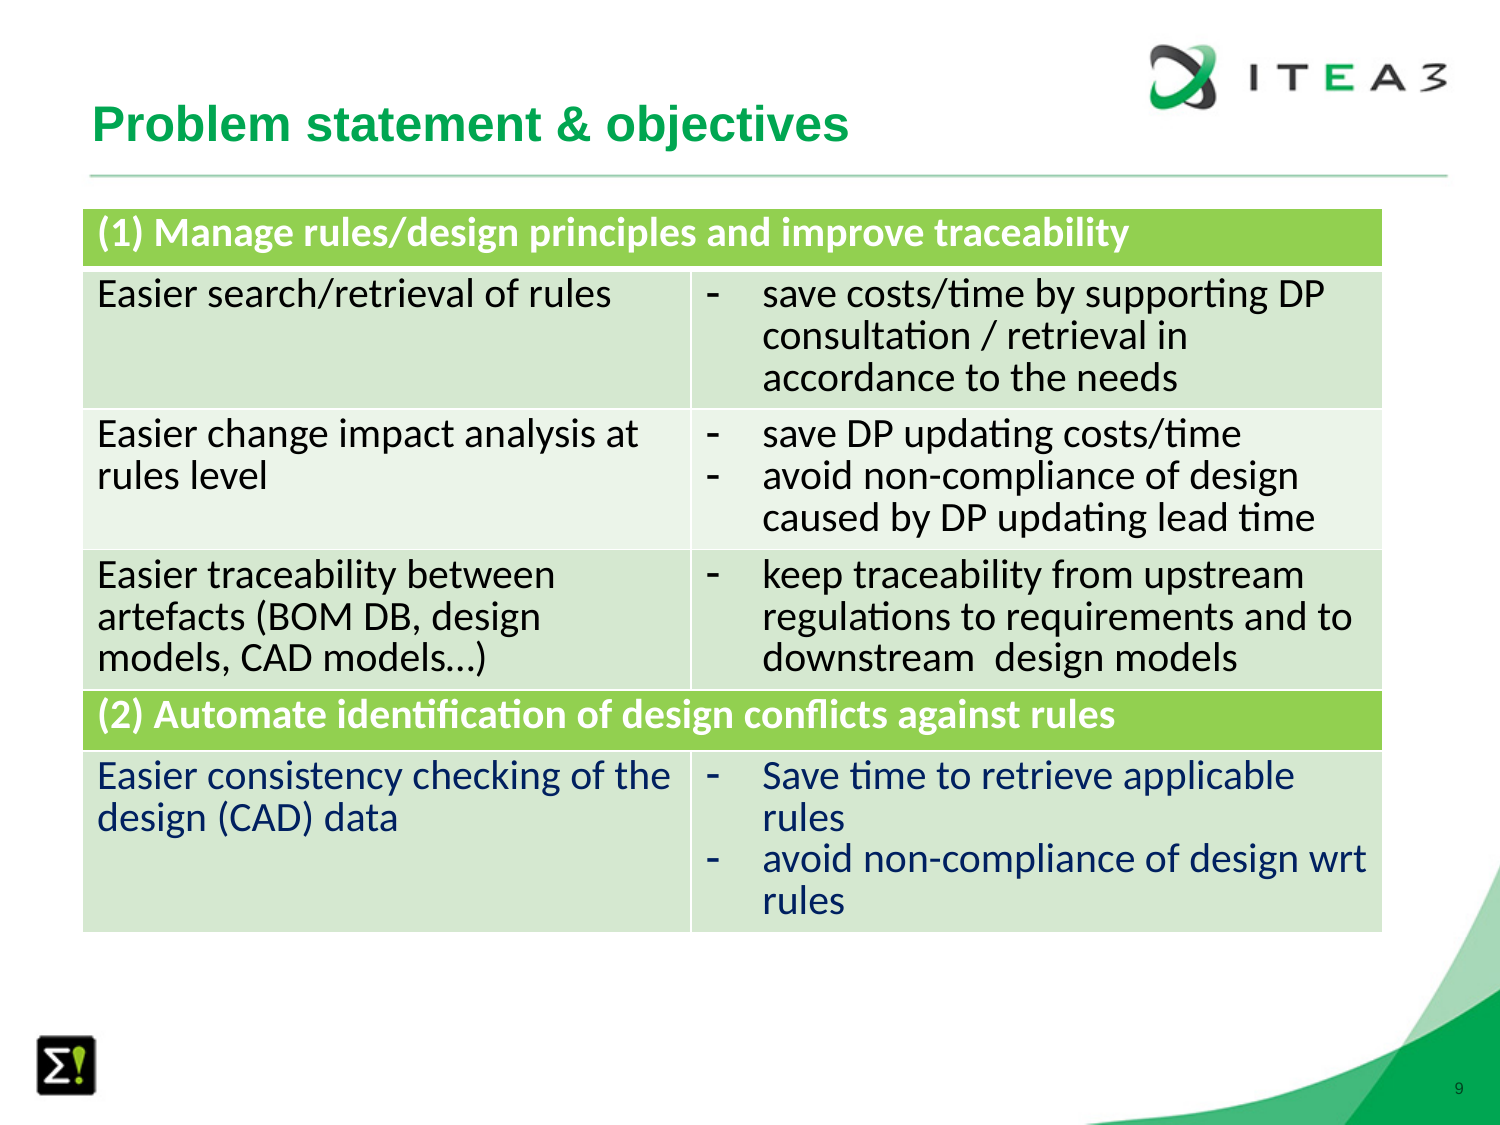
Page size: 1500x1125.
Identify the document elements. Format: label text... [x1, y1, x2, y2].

table_header (1) Manage rules/design principles and improve traceability [83, 209, 1382, 266]
table_cell save DP updating costs/time avoid non-compliance of design caused by DP updating lead time [692, 410, 1382, 549]
table_cell Save time to retrieve applicable rules avoid non-compliance of design wrt rules [692, 752, 1382, 932]
table_cell Easier search/retrieval of rules [83, 272, 690, 408]
table_cell (2) Automate identification of design conflicts against rules [83, 691, 1382, 750]
table_cell Easier consistency checking of the design (CAD) data [83, 752, 690, 932]
title Problem statement & objectives [76, 23, 1099, 160]
table_cell save costs/time by supporting DP consultation / retrieval in accordance to the needs [692, 272, 1382, 408]
table_cell Easier traceability between artefacts (BOM DB, design models, CAD models…) [83, 550, 690, 689]
table_cell Easier change impact analysis at rules level [83, 410, 690, 549]
picture [0, 0, 1500, 1125]
table_cell keep traceability from upstream regulations to requirements and to downstream design models [692, 550, 1382, 689]
